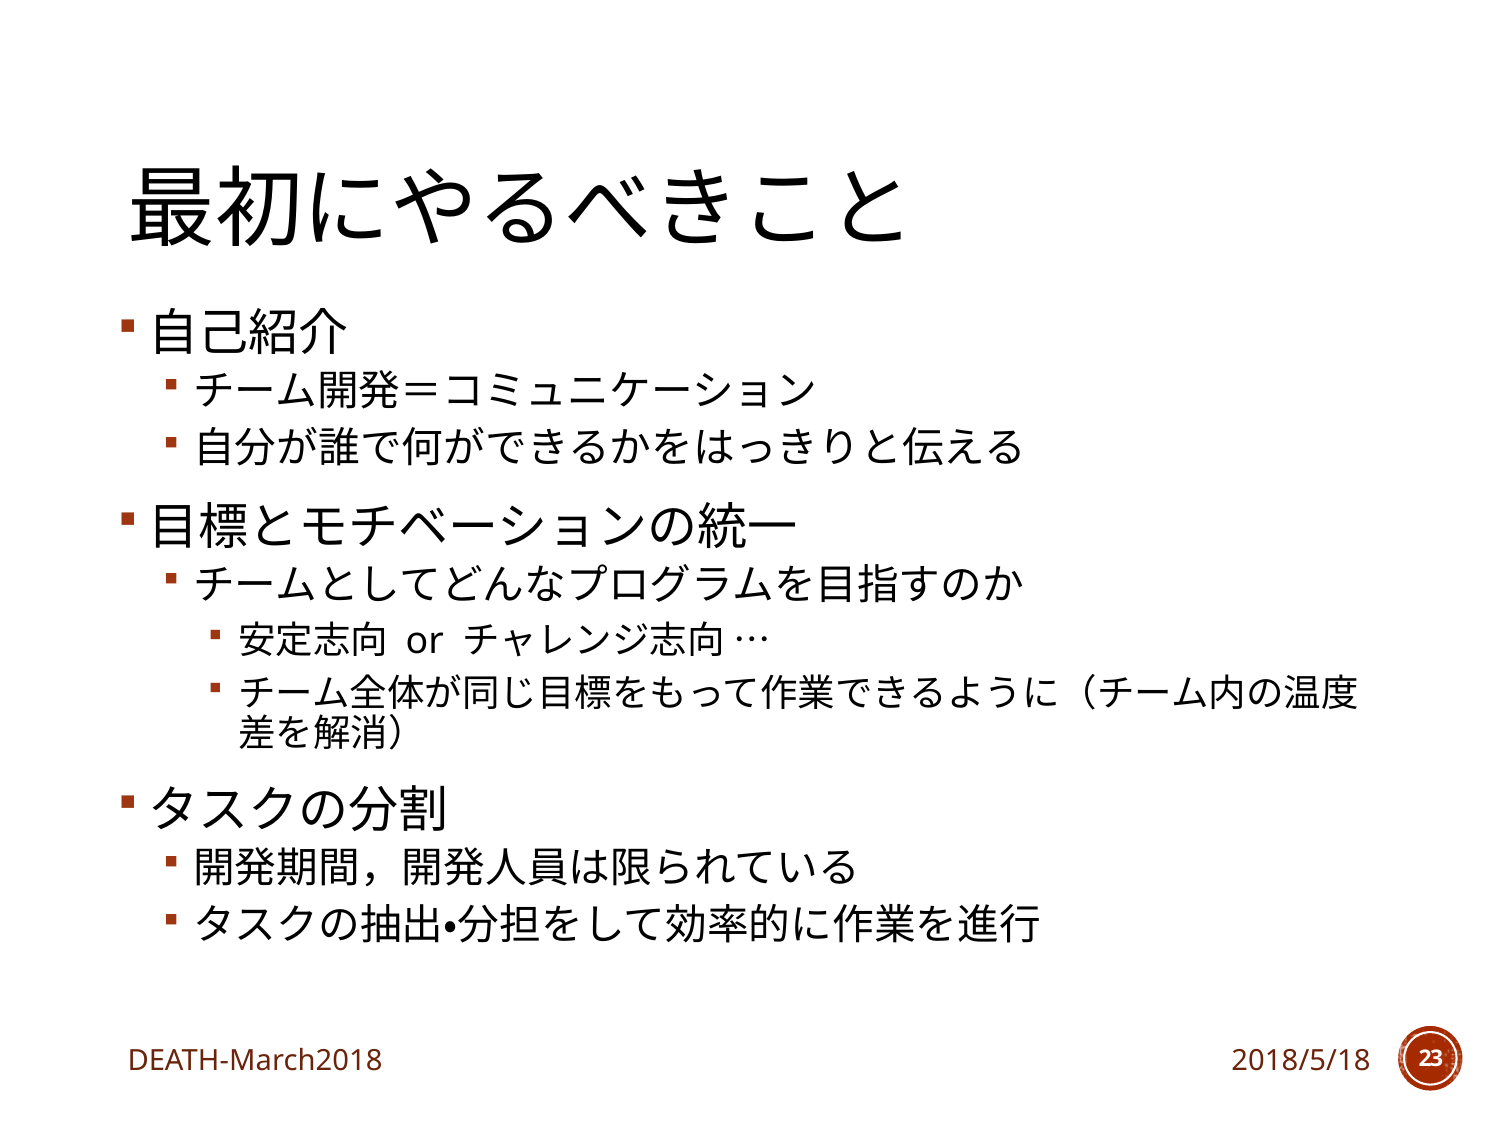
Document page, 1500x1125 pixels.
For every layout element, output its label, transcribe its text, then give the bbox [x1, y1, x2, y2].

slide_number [982, 1028, 1386, 1089]
slide_number 22 [1391, 1028, 1471, 1089]
footer DEATH-March2018 [112, 1028, 891, 1089]
title 最初にやるべきこと [112, 79, 1388, 299]
list 自己紹介 チーム開発＝コミュニケーション 自分が誰で何ができるかをはっきりと伝える 目標とモチベーションの統一 チームとしてどんなプログラムを目指すのか 安定志向 or チャレンジ志向 … チーム全体が同じ目標をもって作業できるように（チーム内の温度差を解消） タスクの分割 開発期間，開発人員は限られている タスクの抽出・分担をして効率的に作業を進行 [103, 299, 1397, 1104]
